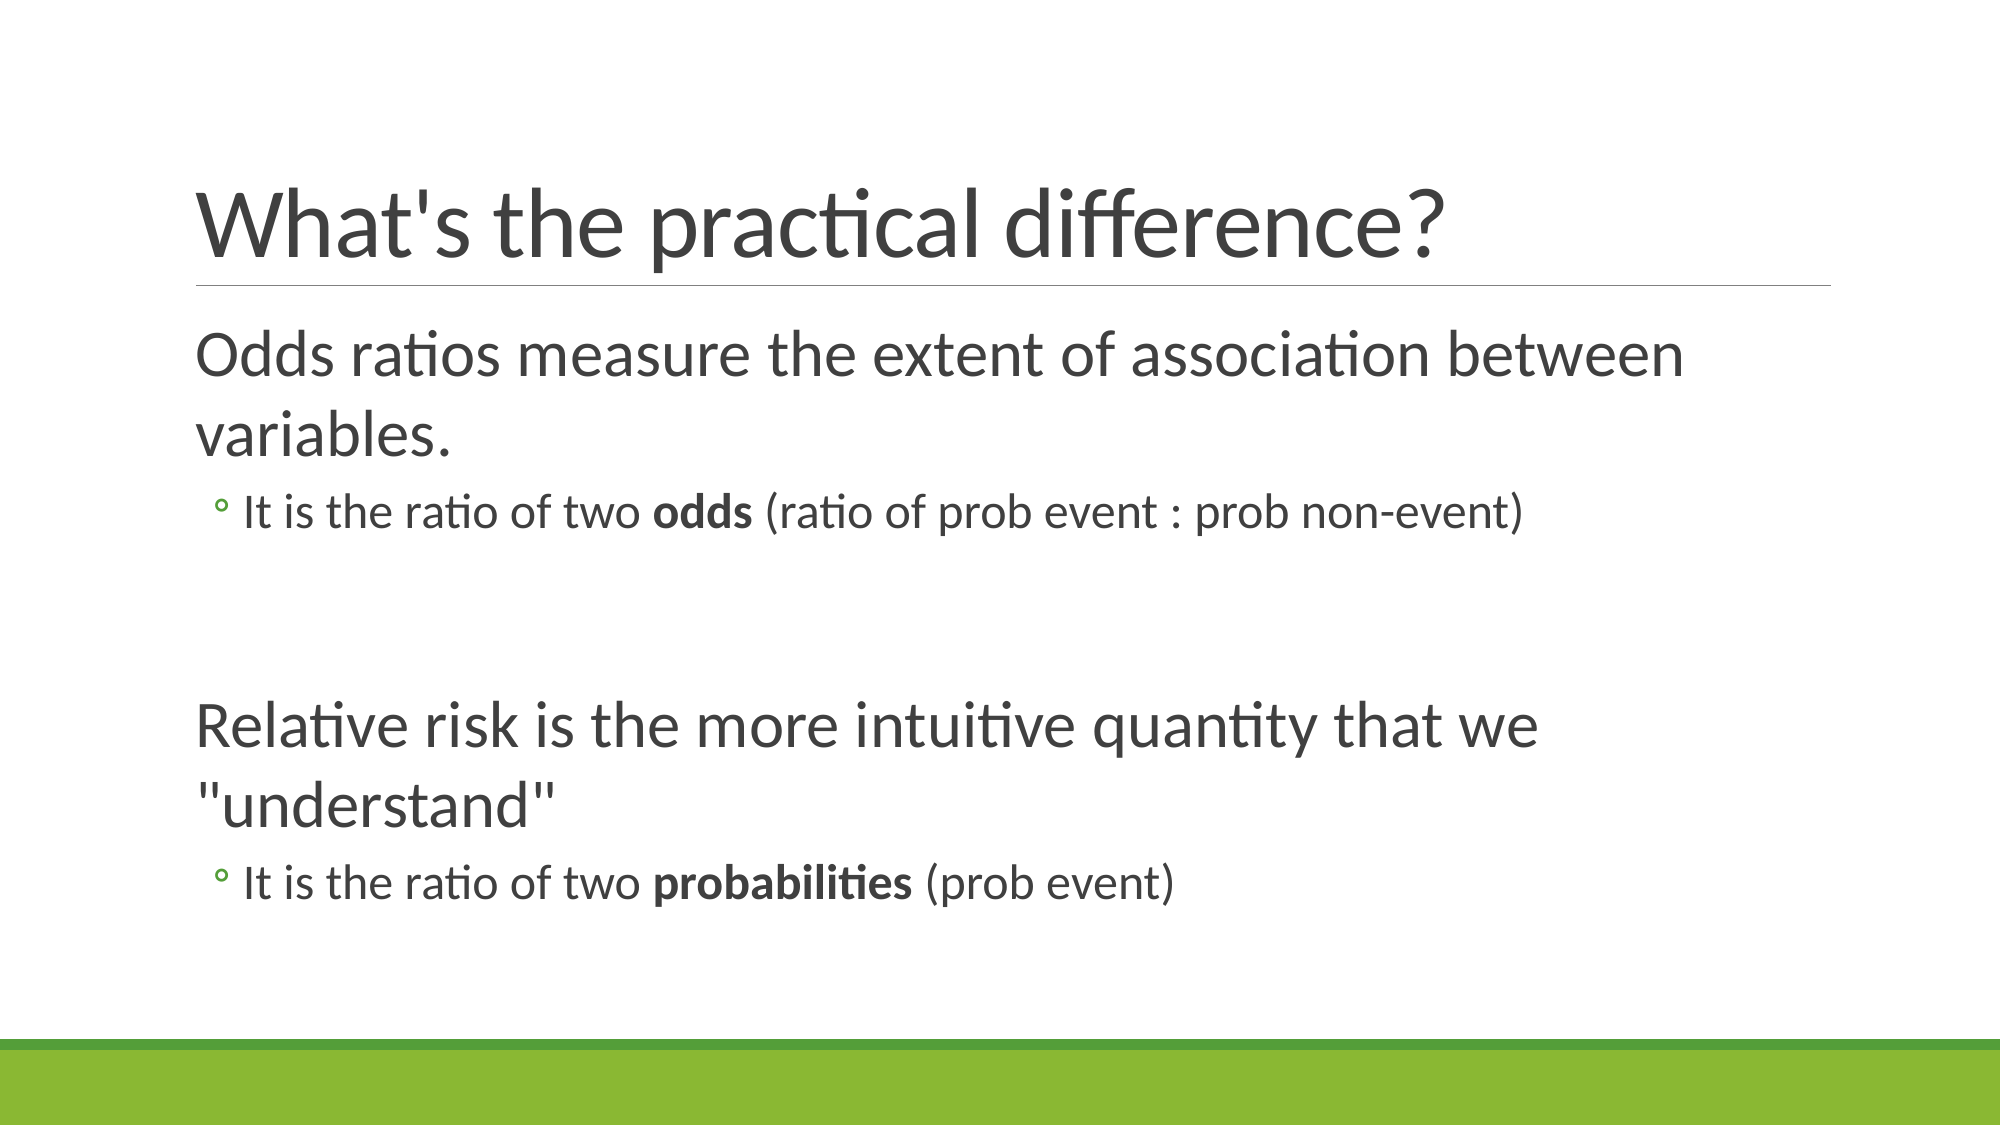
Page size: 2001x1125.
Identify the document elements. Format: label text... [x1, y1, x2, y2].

title What's the practical difference? [180, 47, 1830, 285]
list Odds ratios measure the extent of association between variables. It is the ratio of two odds (ratio of prob event : prob non-event) Relative risk is the more intuitive quantity that we "understand" It is the ratio of two probabilities (prob event) [180, 302, 1830, 963]
